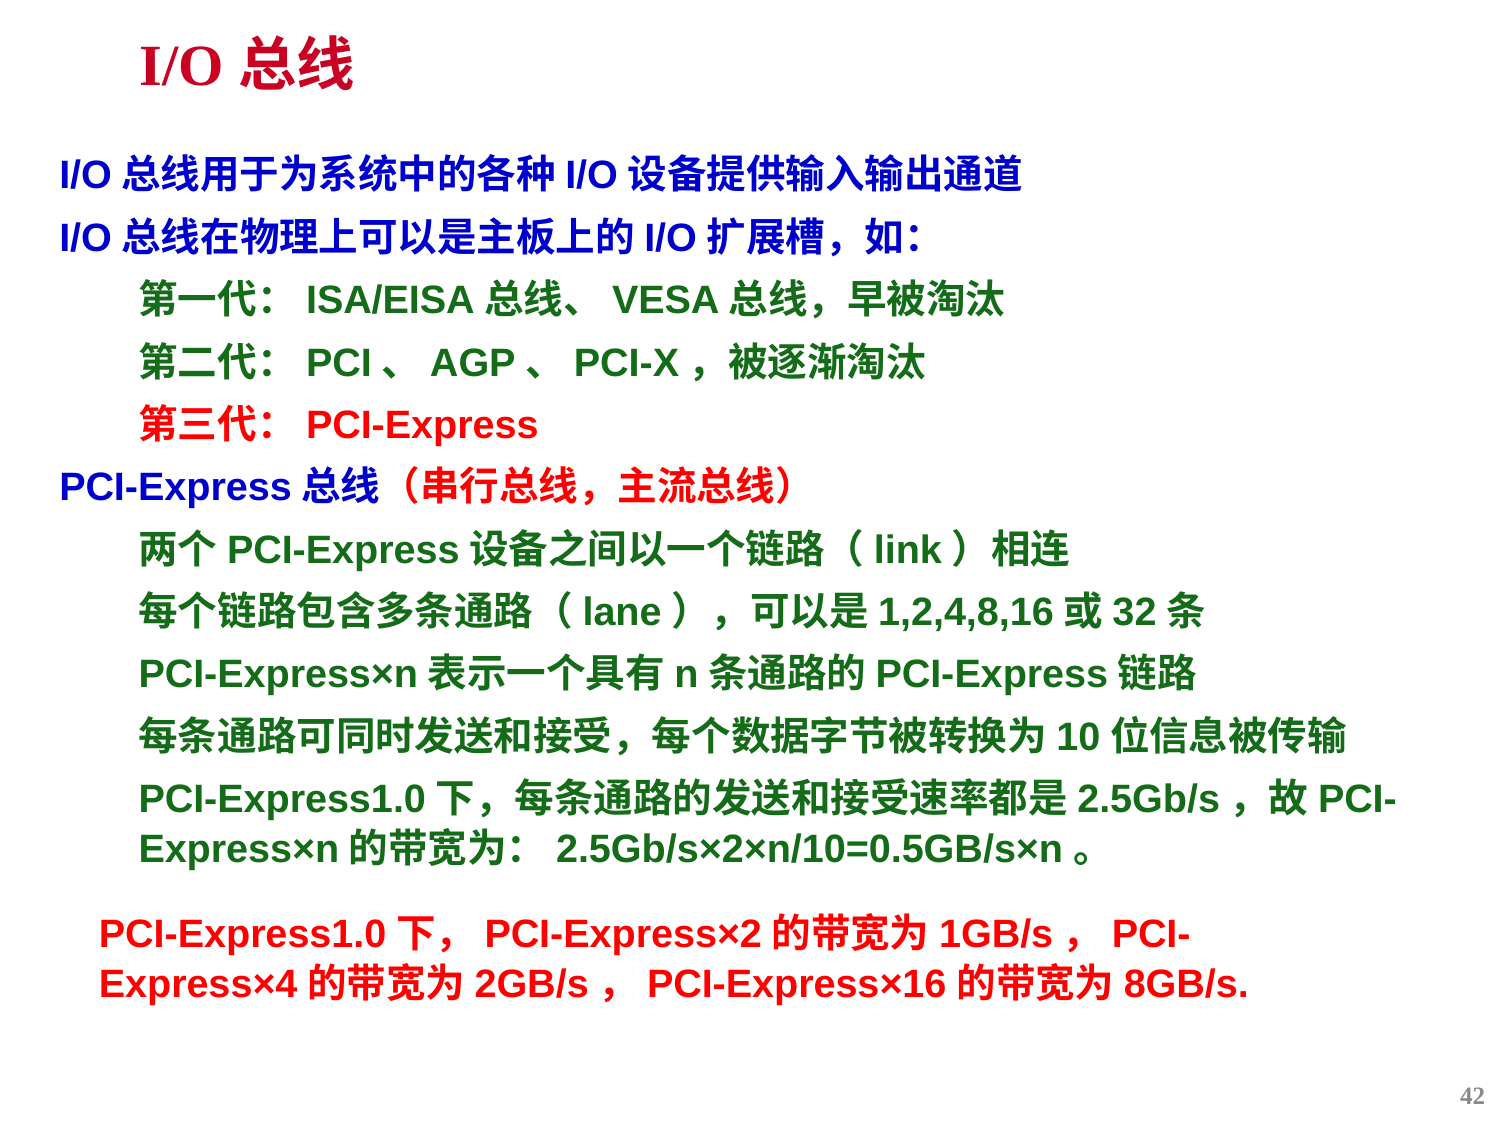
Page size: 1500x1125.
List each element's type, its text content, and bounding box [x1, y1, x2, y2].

list I/O总线用于为系统中的各种I/O设备提供输入输出通道 I/O总线在物理上可以是主板上的I/O扩展槽，如： 第一代：ISA/EISA总线、VESA总线，早被淘汰 第二代：PCI、AGP、PCI-X，被逐渐淘汰 第三代：PCI-Express PCI-Express总线（串行总线，主流总线） 两个PCI-Express设备之间以一个链路（link）相连 每个链路包含多条通路（lane），可以是1,2,4,8,16或32条 PCI-Express×n表示一个具有n条通路的PCI-Express链路 每条通路可同时发送和接受，每个数据字节被转换为10位信息被传输 PCI-Express1.0下，每条通路的发送和接受速率都是2.5Gb/s，故PCI-Express×n的带宽为：2.5Gb/s×2×n/10=0.5GB/s×n。 [48, 142, 1482, 1008]
text_box I/O总线 [125, 12, 1450, 113]
slide_number 42 [1162, 1064, 1500, 1125]
text_box PCI-Express1.0下，PCI-Express×2的带宽为1GB/s，PCI-Express×4的带宽为2GB/s，PCI-Express×16的带宽为8GB/s. [88, 901, 1394, 1010]
